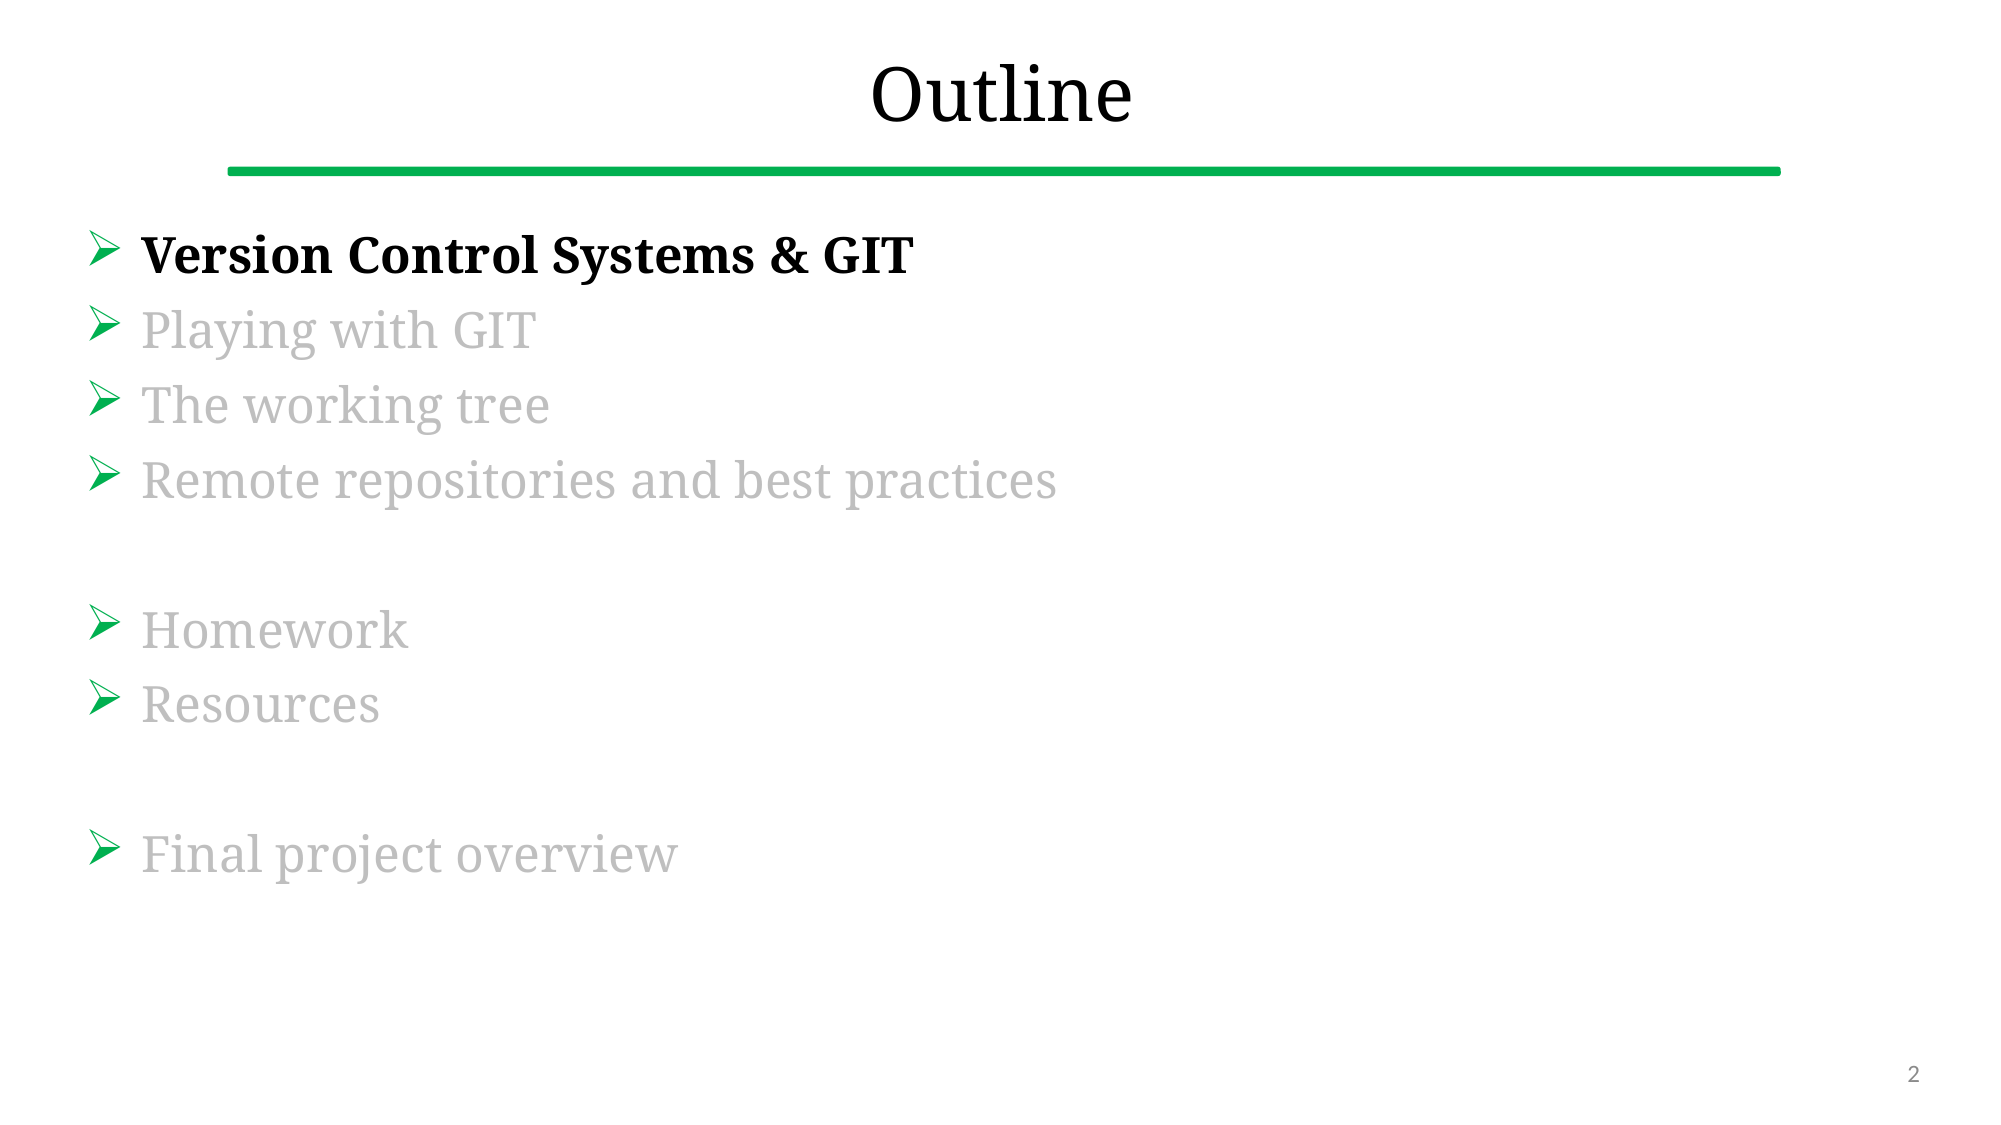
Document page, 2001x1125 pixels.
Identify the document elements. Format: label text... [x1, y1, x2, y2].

list Version Control Systems & GIT Playing with GIT The working tree Remote repositories and best practices Homework Resources Final project overview [70, 223, 1936, 1021]
slide_number 2 [1412, 1042, 1936, 1103]
title Outline [70, 26, 1936, 168]
